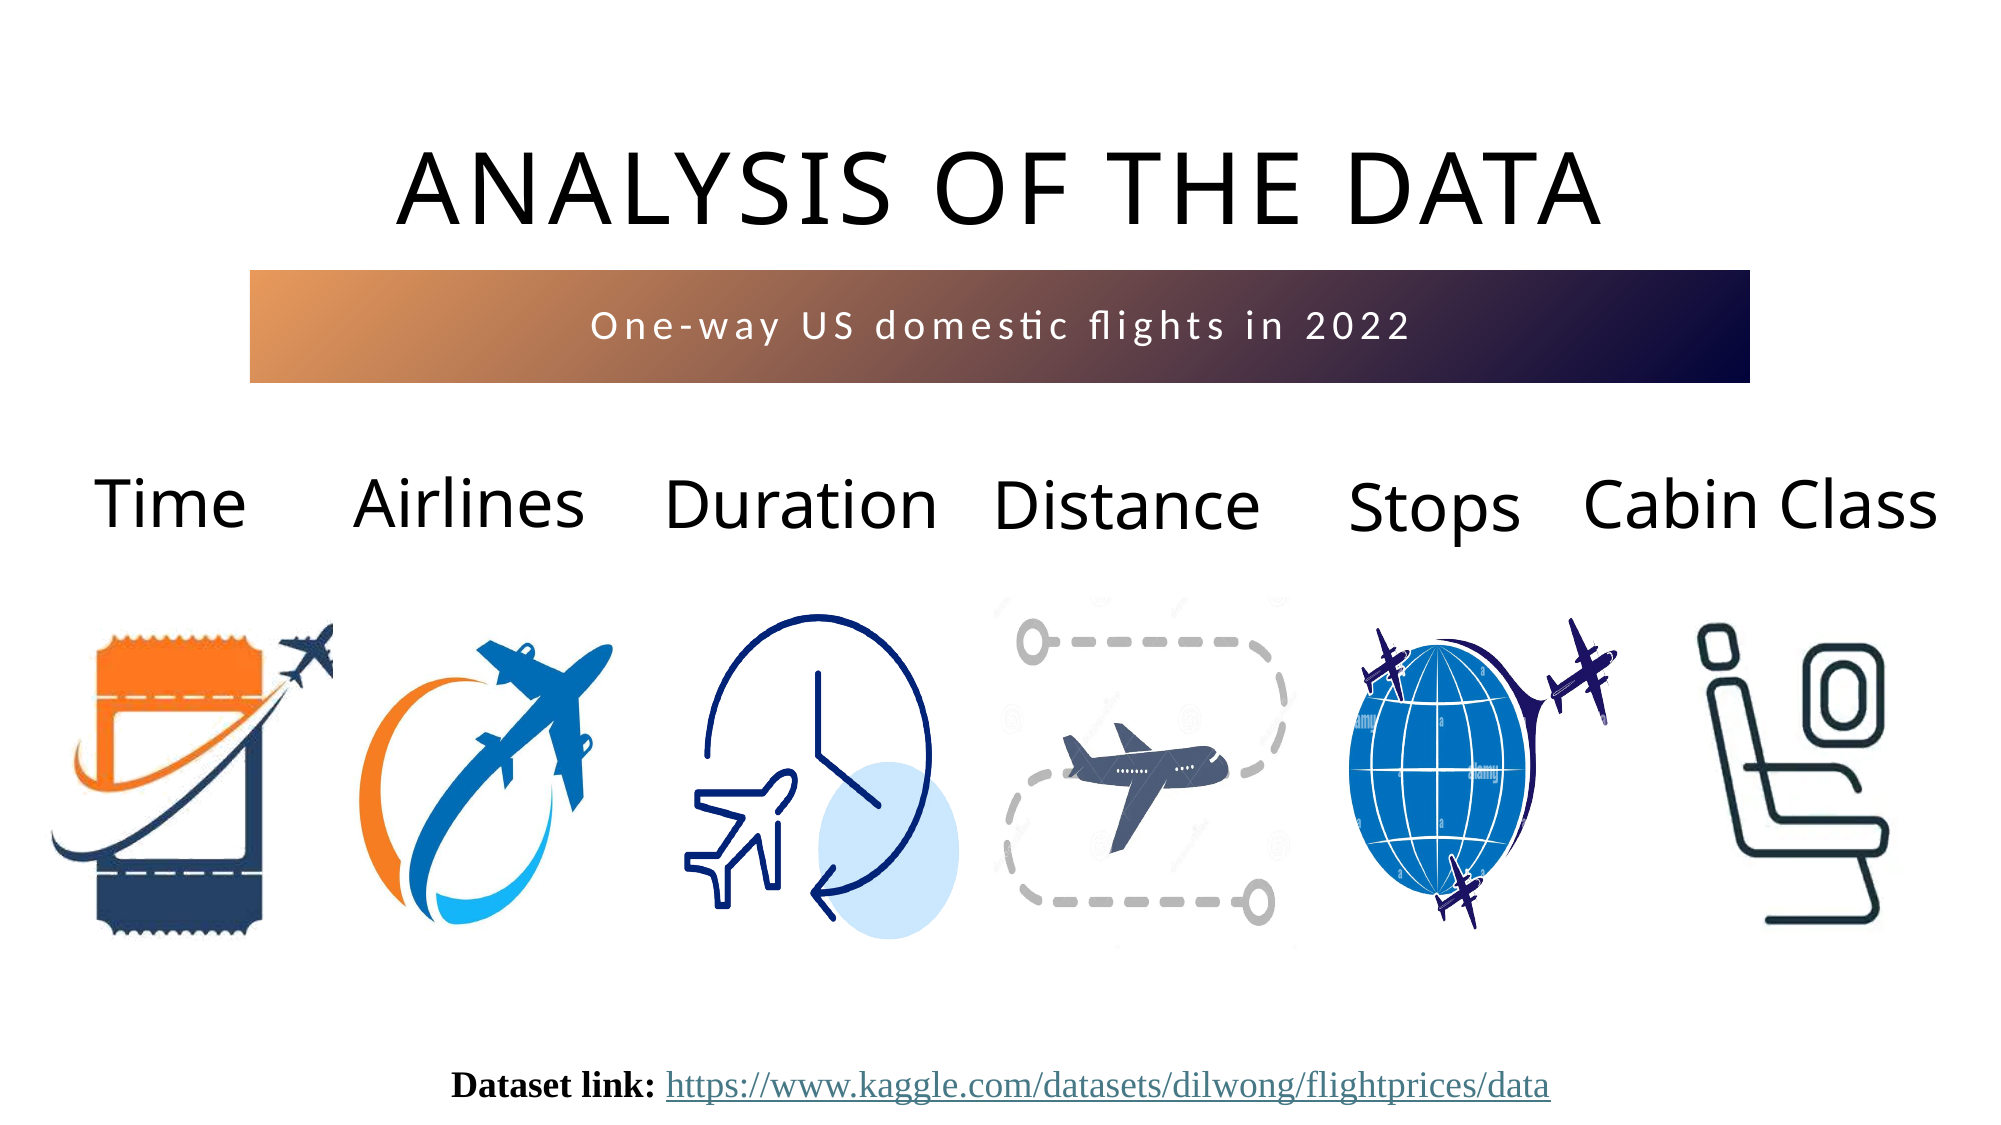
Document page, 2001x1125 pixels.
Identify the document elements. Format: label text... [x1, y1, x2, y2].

subtitle One-way US domestic flights in 2022 [249, 270, 1750, 383]
text_box Duration [638, 441, 965, 562]
text_box Cabin Class [1560, 439, 1962, 564]
title Analysis of the data [249, 43, 1750, 255]
text_box Dataset link: https://www.kaggle.com/datasets/dilwong/flightprices/data [6, 1052, 1997, 1113]
text_box Stops [1284, 443, 1587, 566]
text_box Distance [965, 441, 1291, 564]
picture [1325, 594, 1643, 948]
text_box Time [0, 439, 315, 562]
picture [662, 598, 971, 950]
picture [33, 594, 643, 950]
picture [987, 596, 1312, 950]
text_box Airlines [315, 439, 625, 562]
picture [1655, 598, 1938, 948]
